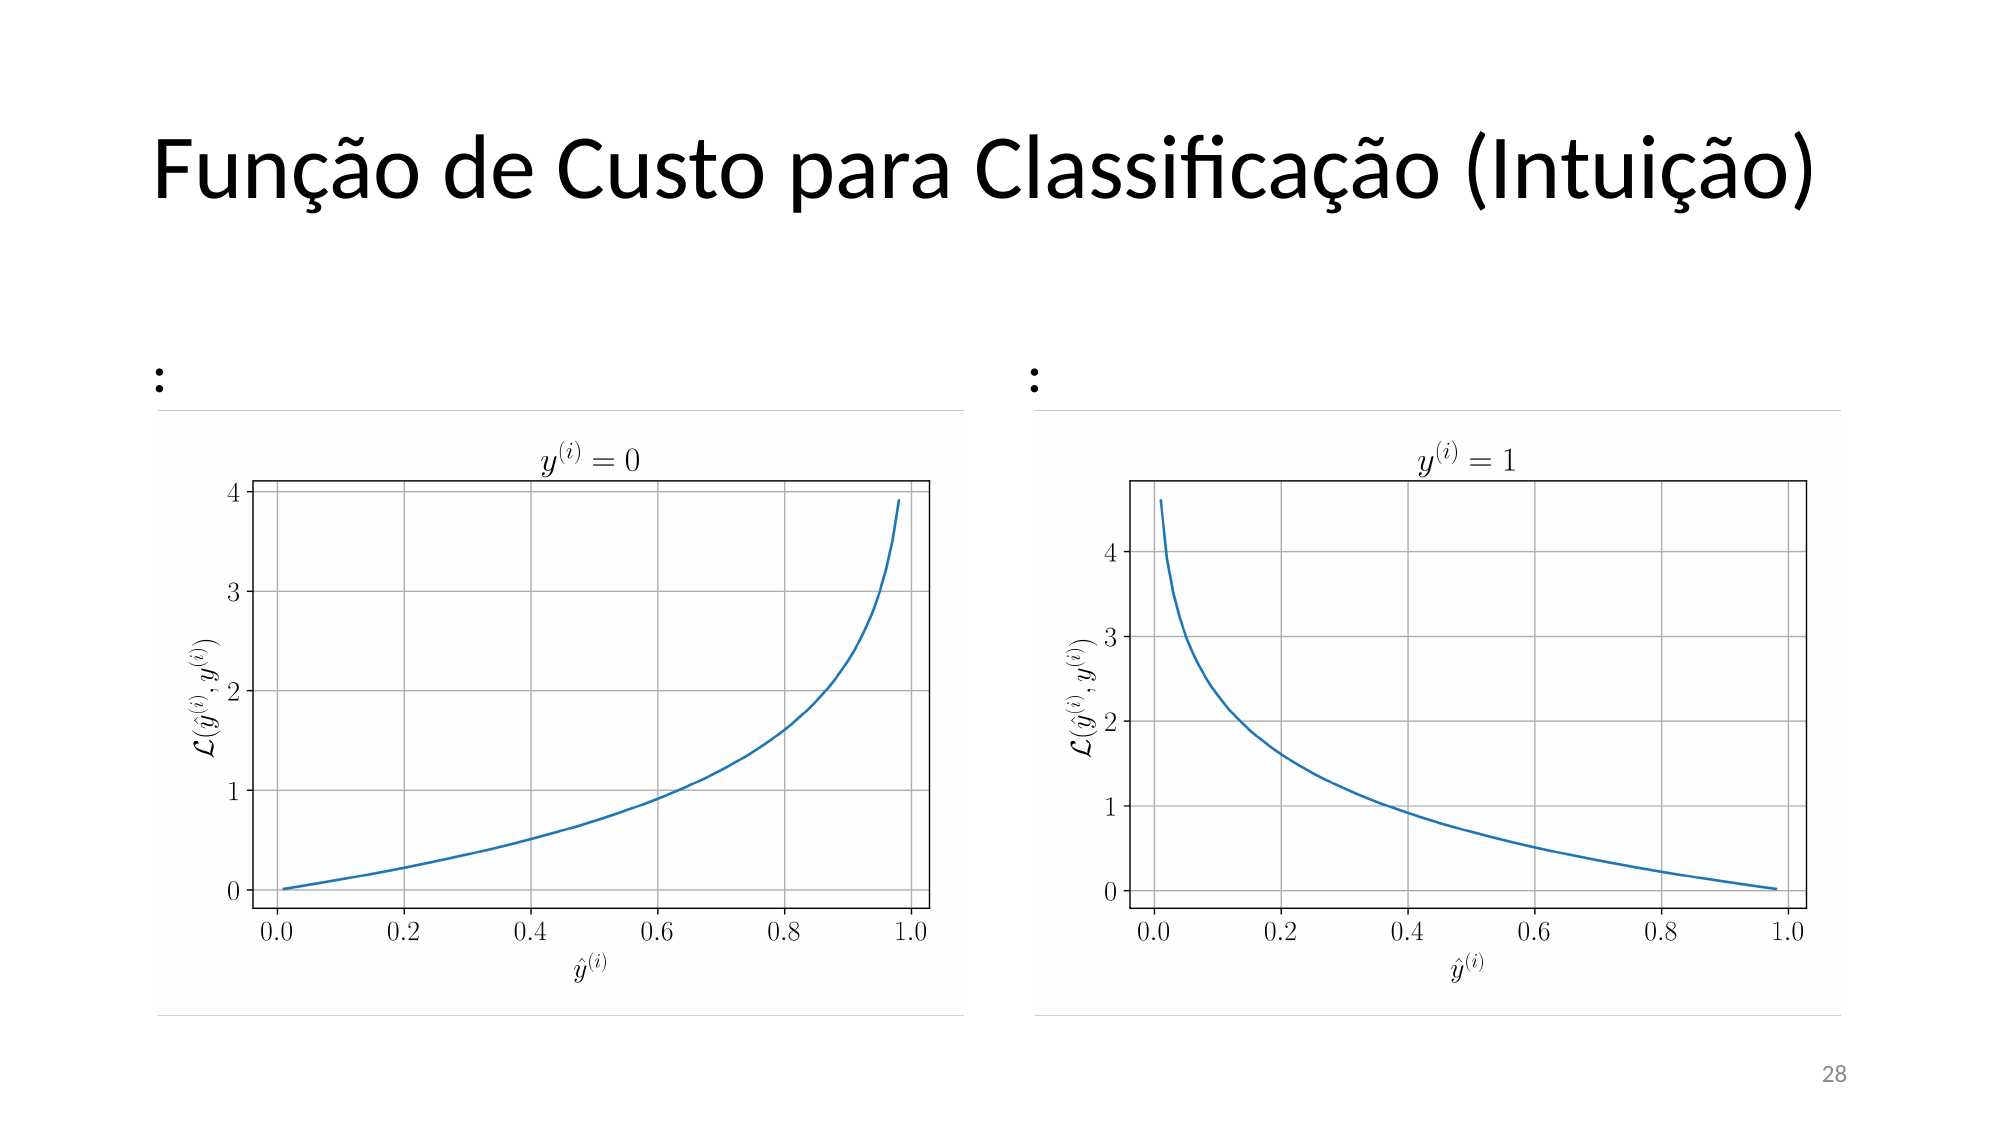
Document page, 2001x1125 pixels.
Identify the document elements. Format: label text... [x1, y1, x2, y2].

slide_number 28 [1412, 1042, 1863, 1103]
title Função de Custo para Classificação (Intuição) [137, 59, 1863, 278]
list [1035, 410, 1841, 1016]
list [158, 410, 964, 1016]
